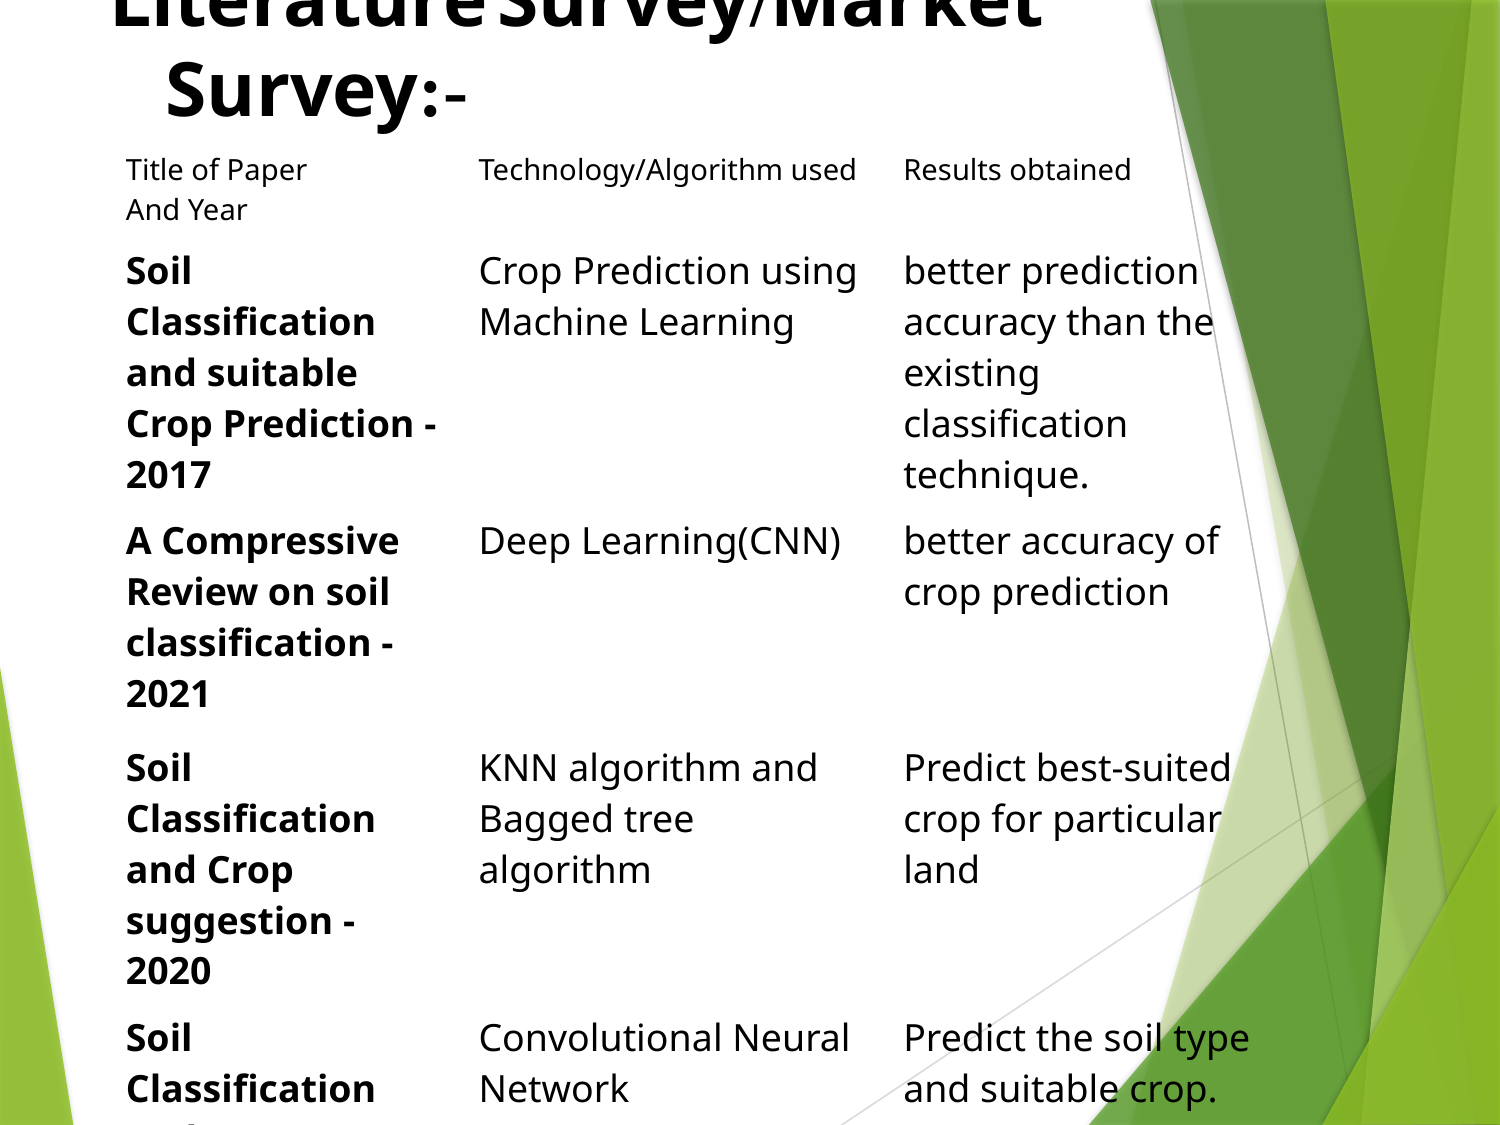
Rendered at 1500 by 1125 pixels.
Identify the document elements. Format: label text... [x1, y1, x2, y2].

table_cell Predict best-suited crop for particular land [888, 734, 1273, 1004]
table_cell better prediction accuracy than the existing classification technique. [888, 237, 1273, 507]
table_cell Soil Classification and suitable Crop Prediction - 2017 [111, 237, 463, 507]
table_cell Convolutional Neural Network [463, 1004, 888, 1125]
table_header Results obtained [888, 142, 1273, 237]
table_cell Predict the soil type and suitable crop. [888, 1004, 1273, 1125]
list Literature Survey/Market Survey:- [94, 37, 1291, 185]
table_cell Soil Classification and Crop Prediction- 2023 [111, 1004, 463, 1125]
table_header Technology/Algorithm used [463, 142, 888, 237]
table_cell Deep Learning(CNN) [463, 507, 888, 734]
table_cell KNN algorithm and Bagged tree algorithm [463, 734, 888, 1004]
table_cell A Compressive Review on soil classification - 2021 [111, 507, 463, 734]
table_cell better accuracy of crop prediction [888, 507, 1273, 734]
table_cell Crop Prediction using Machine Learning [463, 237, 888, 507]
table_cell Soil Classification and Crop suggestion - 2020 [111, 734, 463, 1004]
table_header Title of Paper And Year [111, 142, 463, 237]
